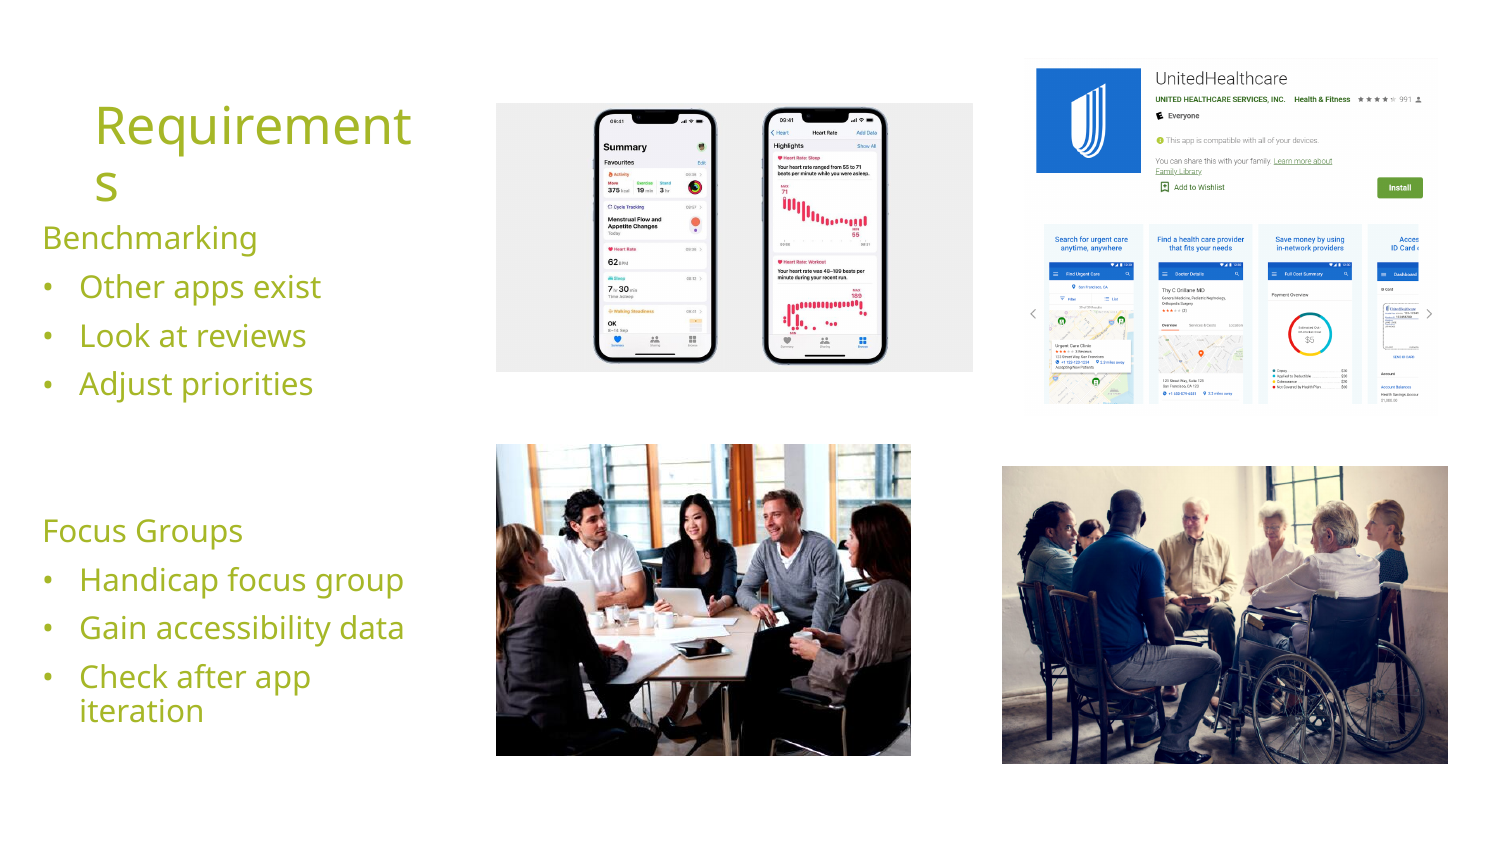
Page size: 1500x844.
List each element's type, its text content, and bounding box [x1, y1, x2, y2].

picture [496, 103, 973, 372]
title Requirements [83, 75, 444, 216]
picture [1002, 466, 1449, 765]
picture [496, 444, 911, 756]
picture [1024, 58, 1439, 417]
list Benchmarking Other apps exist Look at reviews Adjust priorities Focus Groups Handicap focus group Gain accessibility data Check after app iteration [30, 216, 444, 744]
